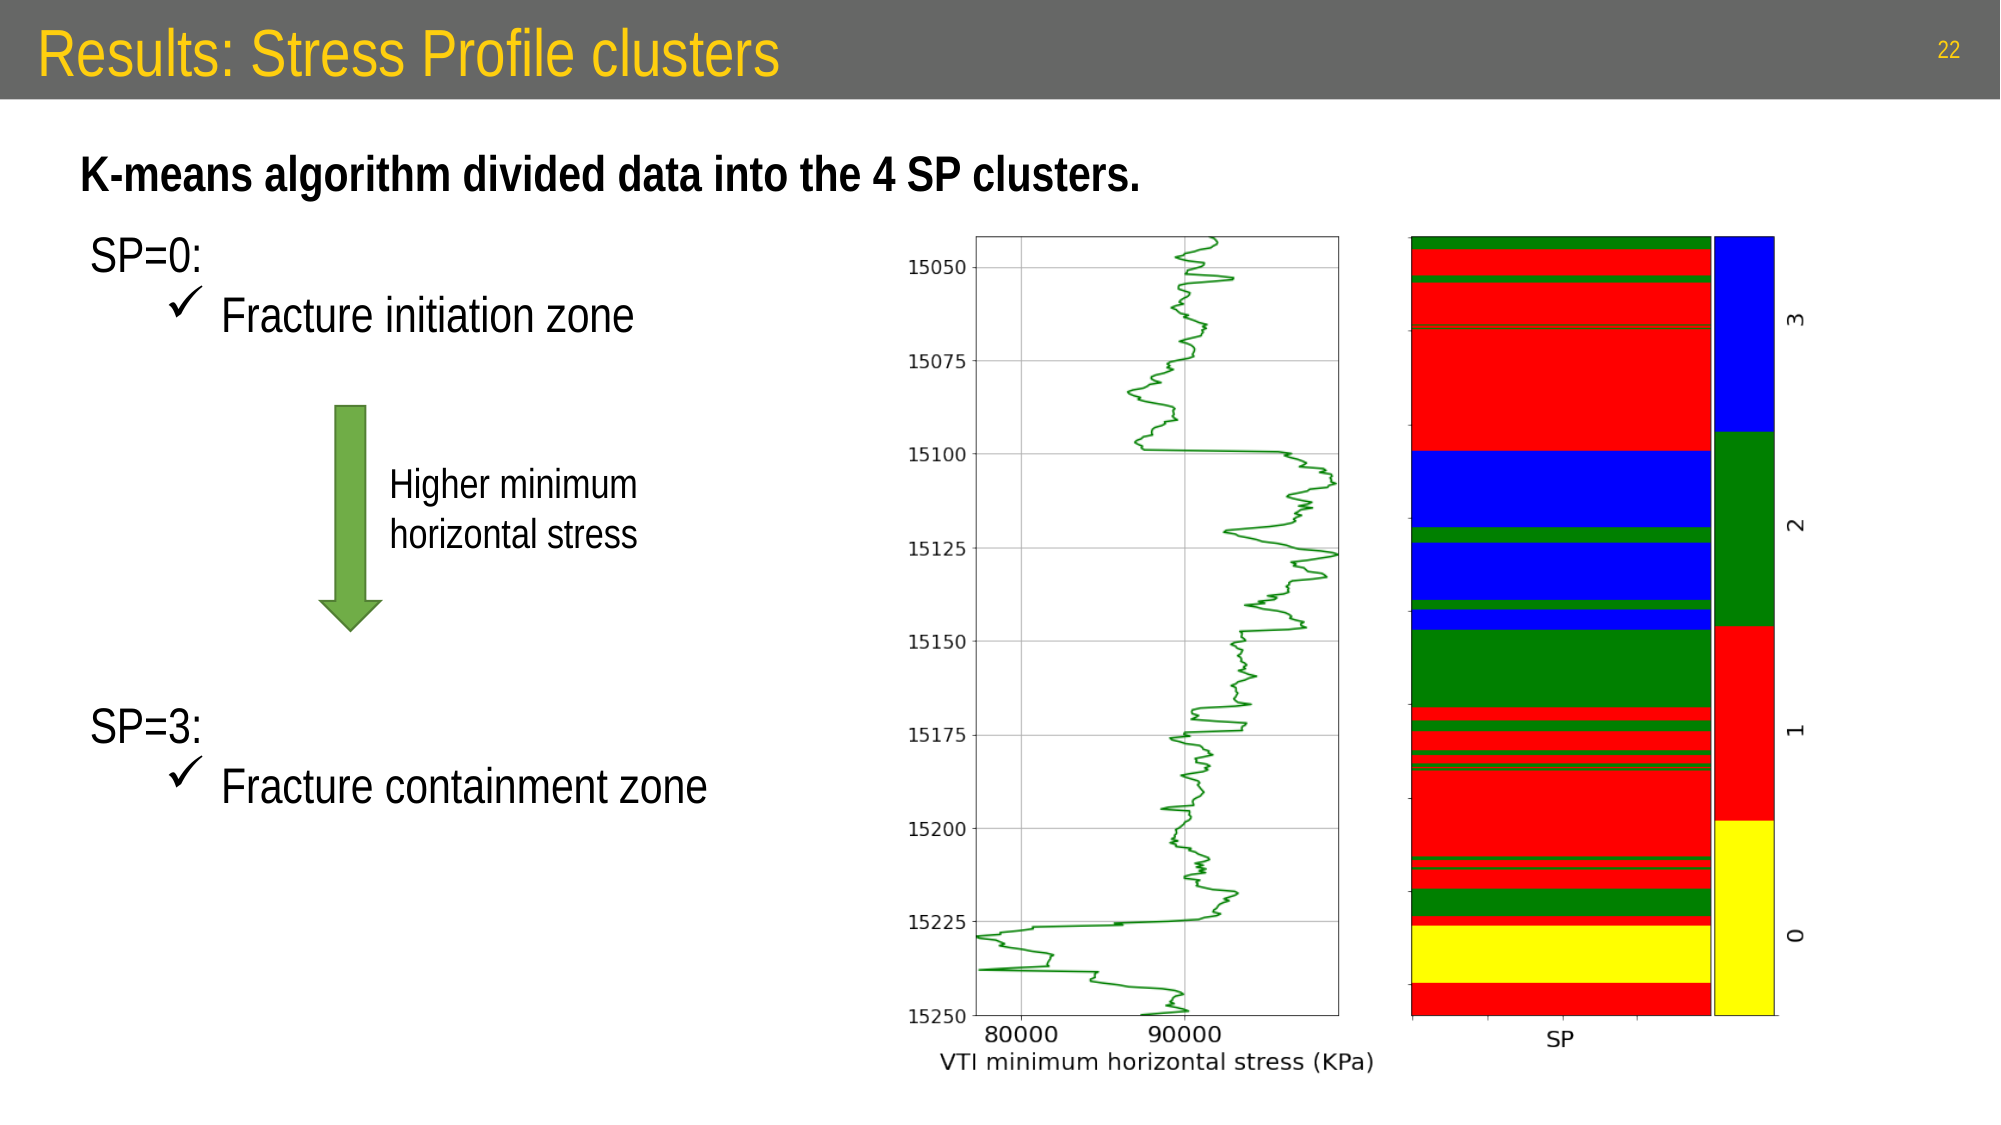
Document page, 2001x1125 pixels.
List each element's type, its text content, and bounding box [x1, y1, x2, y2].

text_box [317, 564, 383, 633]
text_box SP=0: Fracture initiation zone [74, 214, 733, 350]
text_box SP=3: Fracture containment zone [75, 685, 758, 821]
text_box Higher minimum horizontal stress [294, 448, 659, 564]
slide_number 22 [1917, 18, 1981, 79]
text_box K-means algorithm divided data into the 4 SP clusters. [65, 104, 1697, 209]
picture [898, 229, 1818, 1082]
title Results: Stress Profile clusters [0, 0, 2000, 100]
text_box [334, 404, 367, 448]
